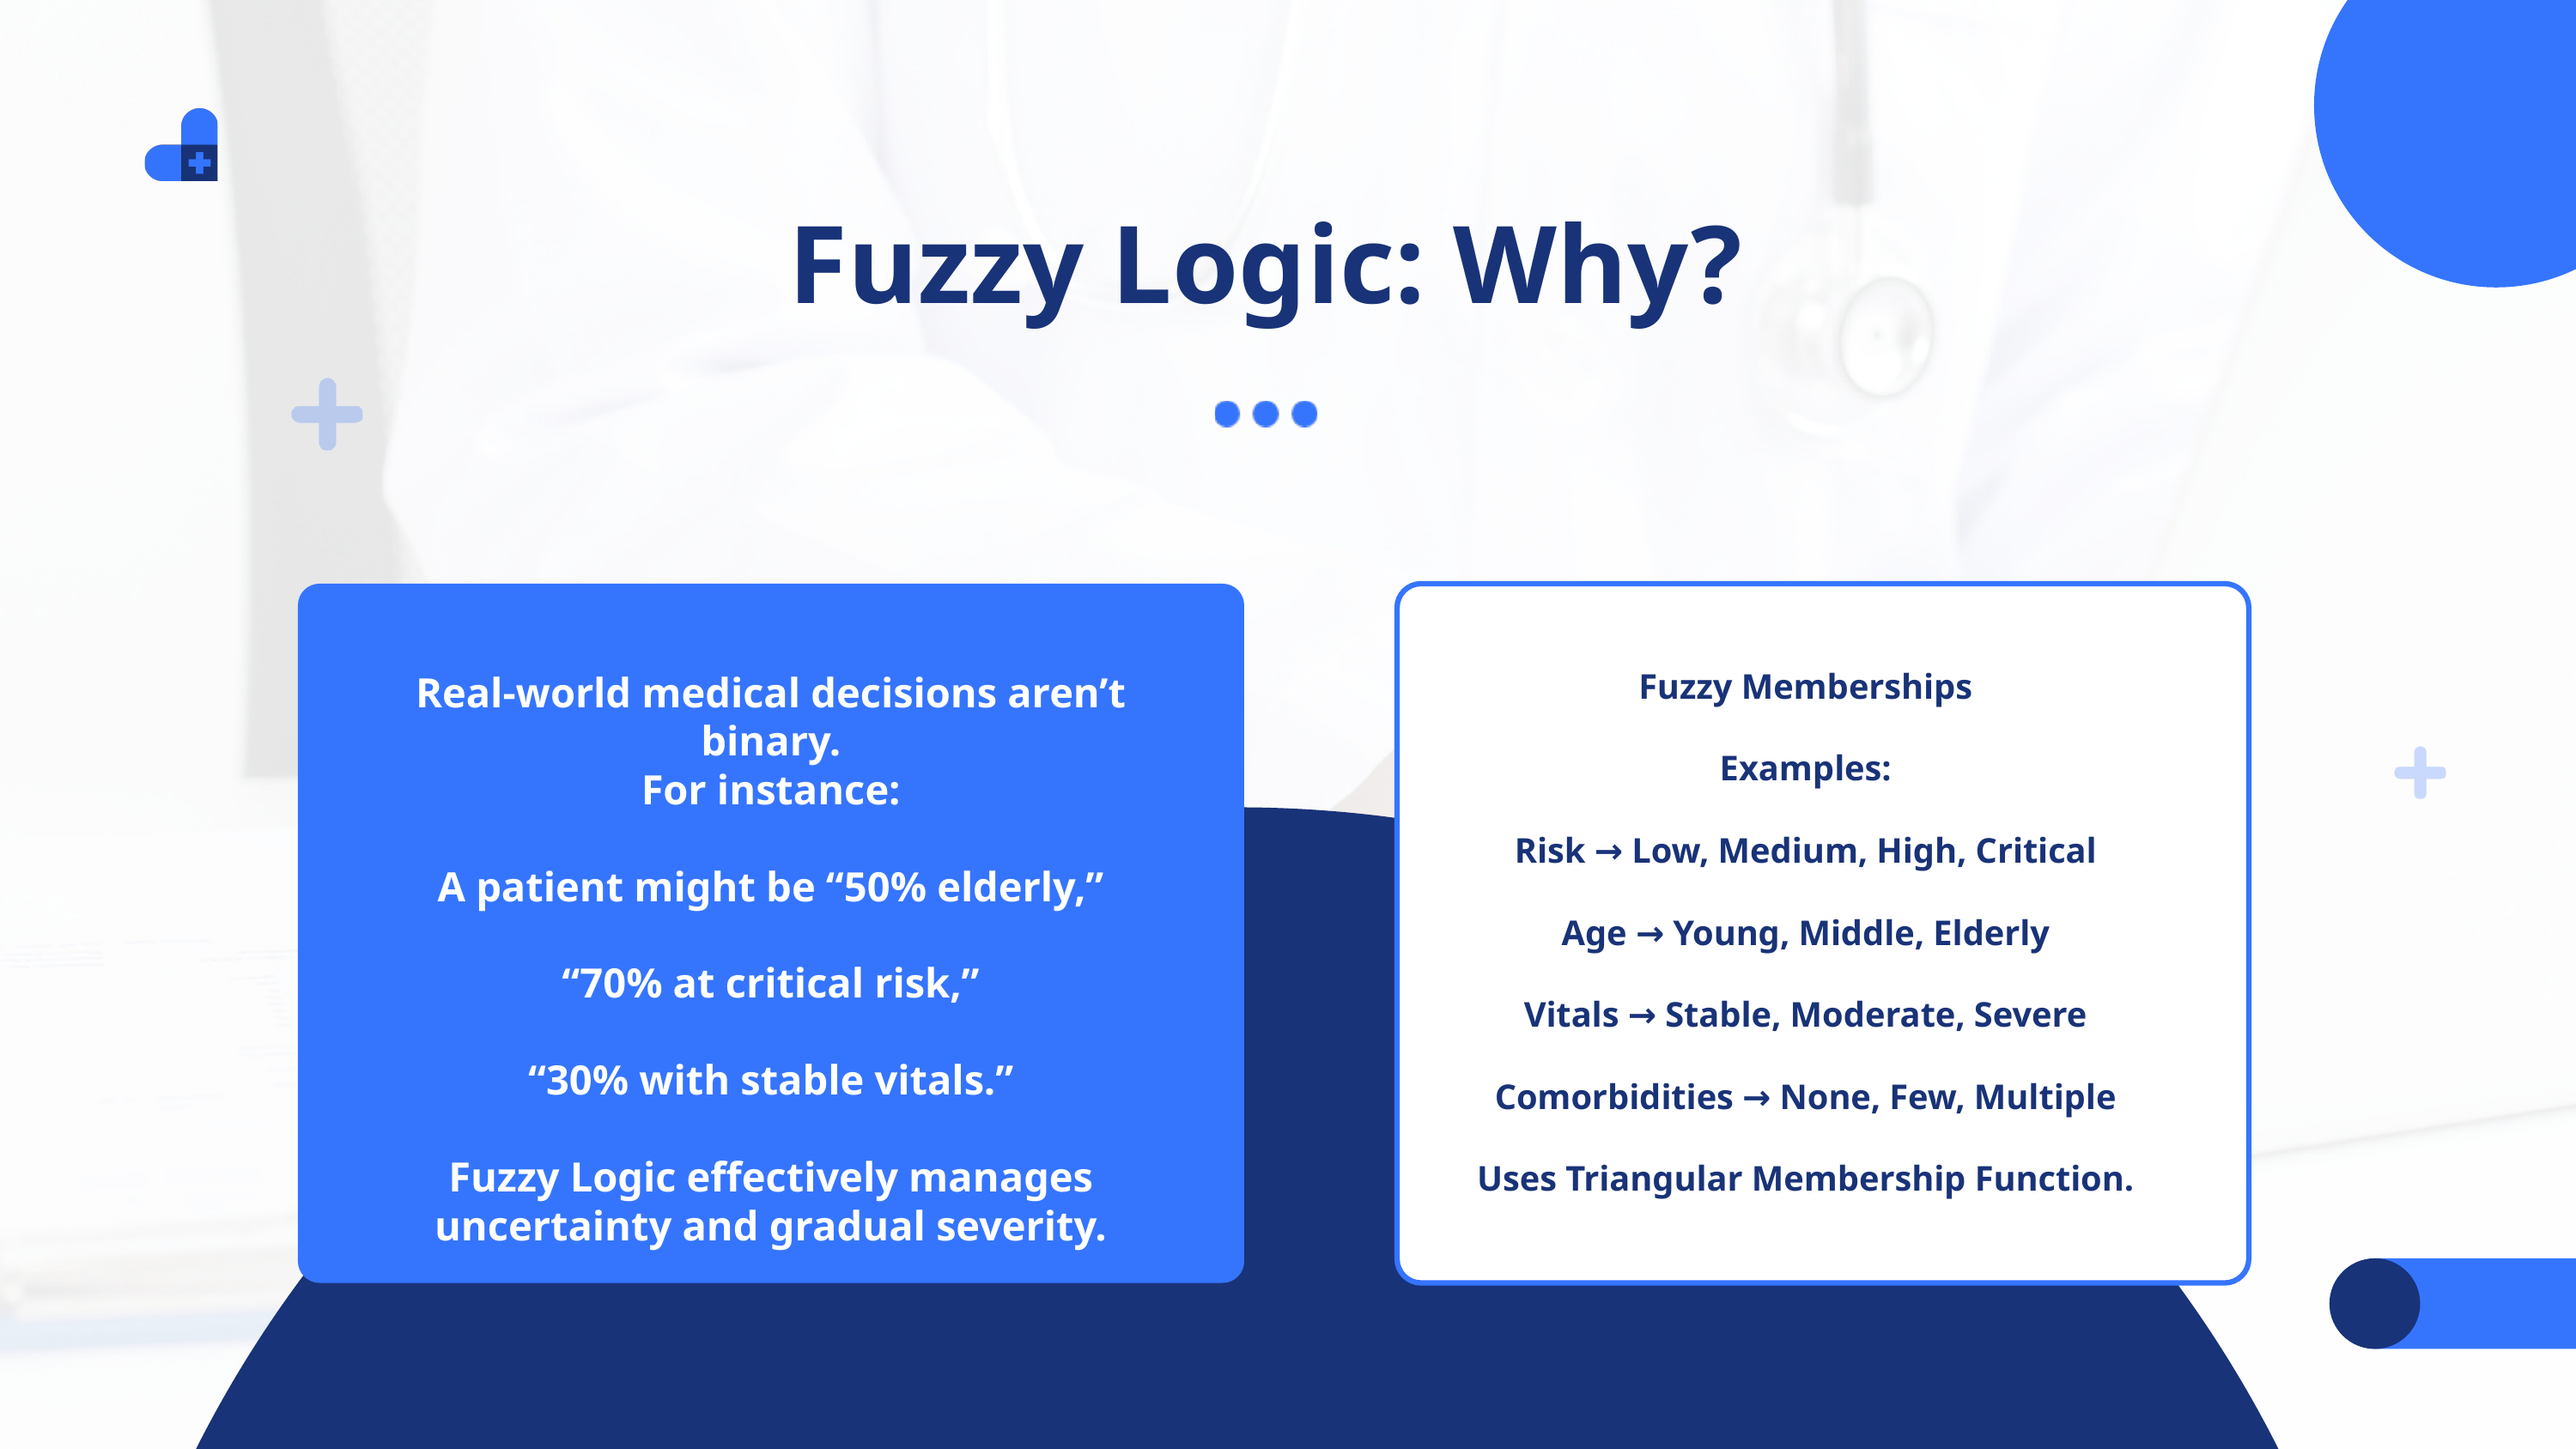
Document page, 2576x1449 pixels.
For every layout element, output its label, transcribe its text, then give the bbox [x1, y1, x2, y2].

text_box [2313, 0, 2576, 288]
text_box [2409, 1258, 2421, 1349]
text_box [1214, 401, 1318, 427]
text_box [2417, 1169, 2509, 1439]
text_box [71, 807, 2403, 1449]
text_box [0, 0, 2576, 1449]
text_box Fuzzy Logic: Why? [726, 211, 1806, 325]
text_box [1396, 583, 2250, 1283]
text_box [297, 583, 1245, 1283]
text_box [291, 378, 363, 451]
text_box [2394, 746, 2446, 799]
text_box [144, 108, 218, 181]
